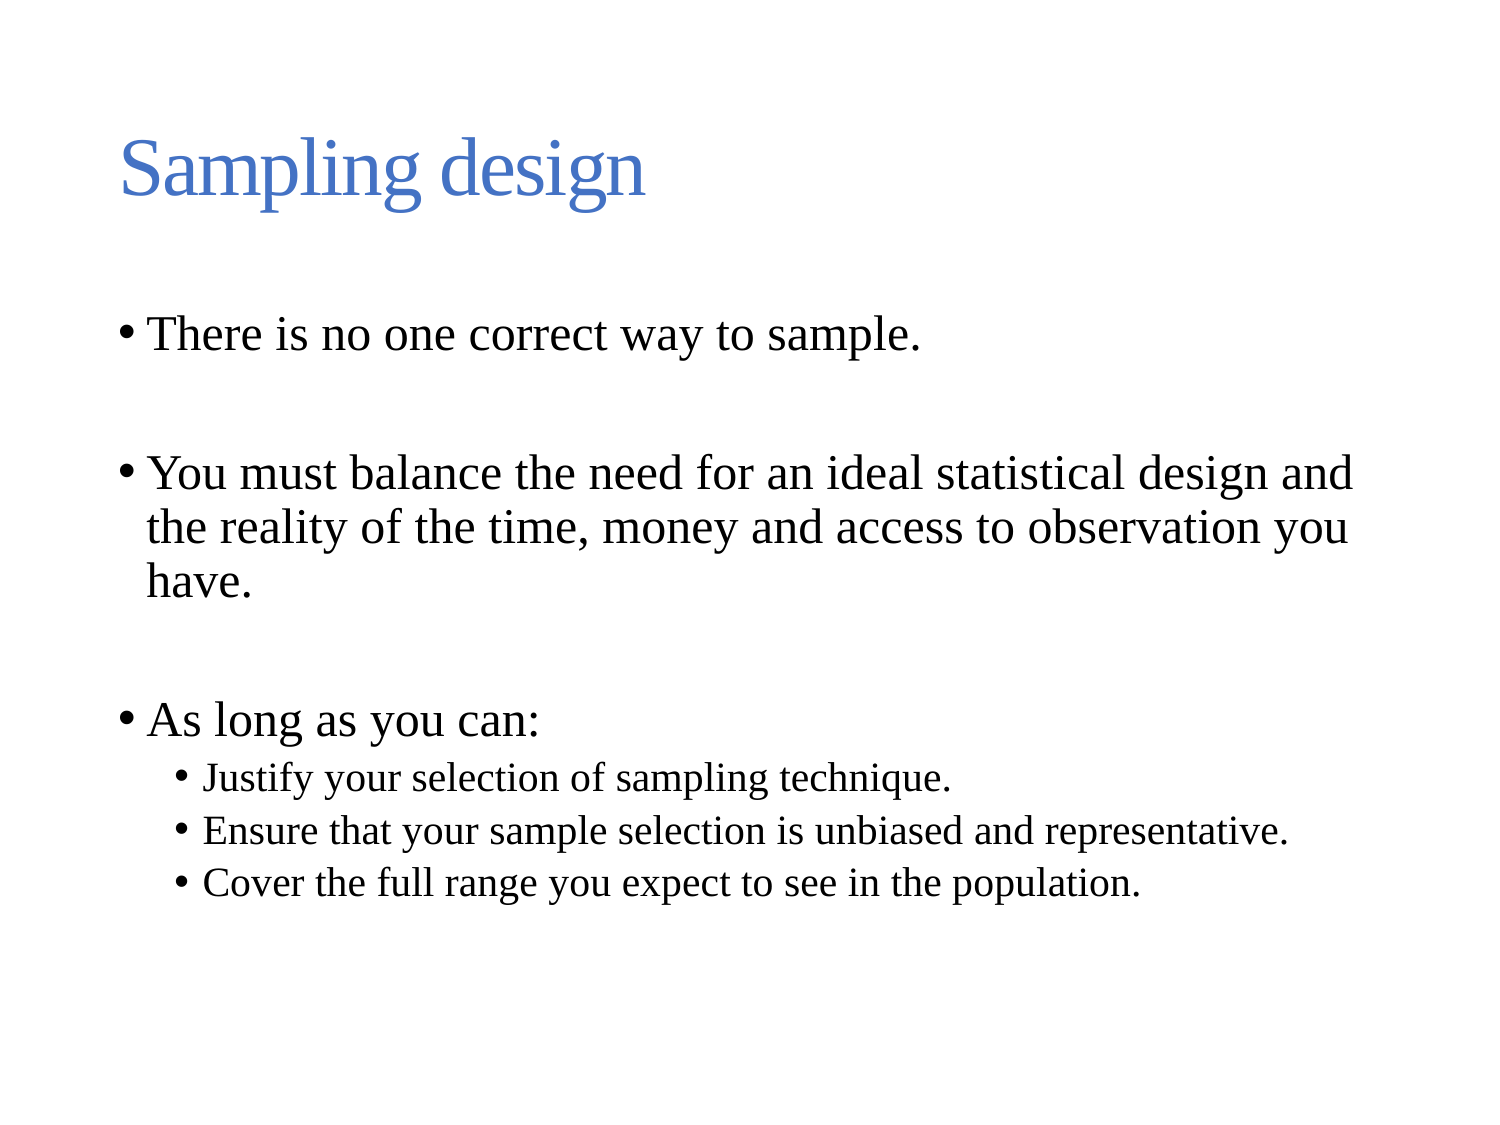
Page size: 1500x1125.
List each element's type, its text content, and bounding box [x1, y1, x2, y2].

list There is no one correct way to sample. You must balance the need for an ideal statistical design and the reality of the time, money and access to observation you have. As long as you can: Justify your selection of sampling technique. Ensure that your sample selection is unbiased and representative. Cover the full range you expect to see in the population. [103, 299, 1397, 1014]
title Sampling design [103, 59, 1397, 278]
